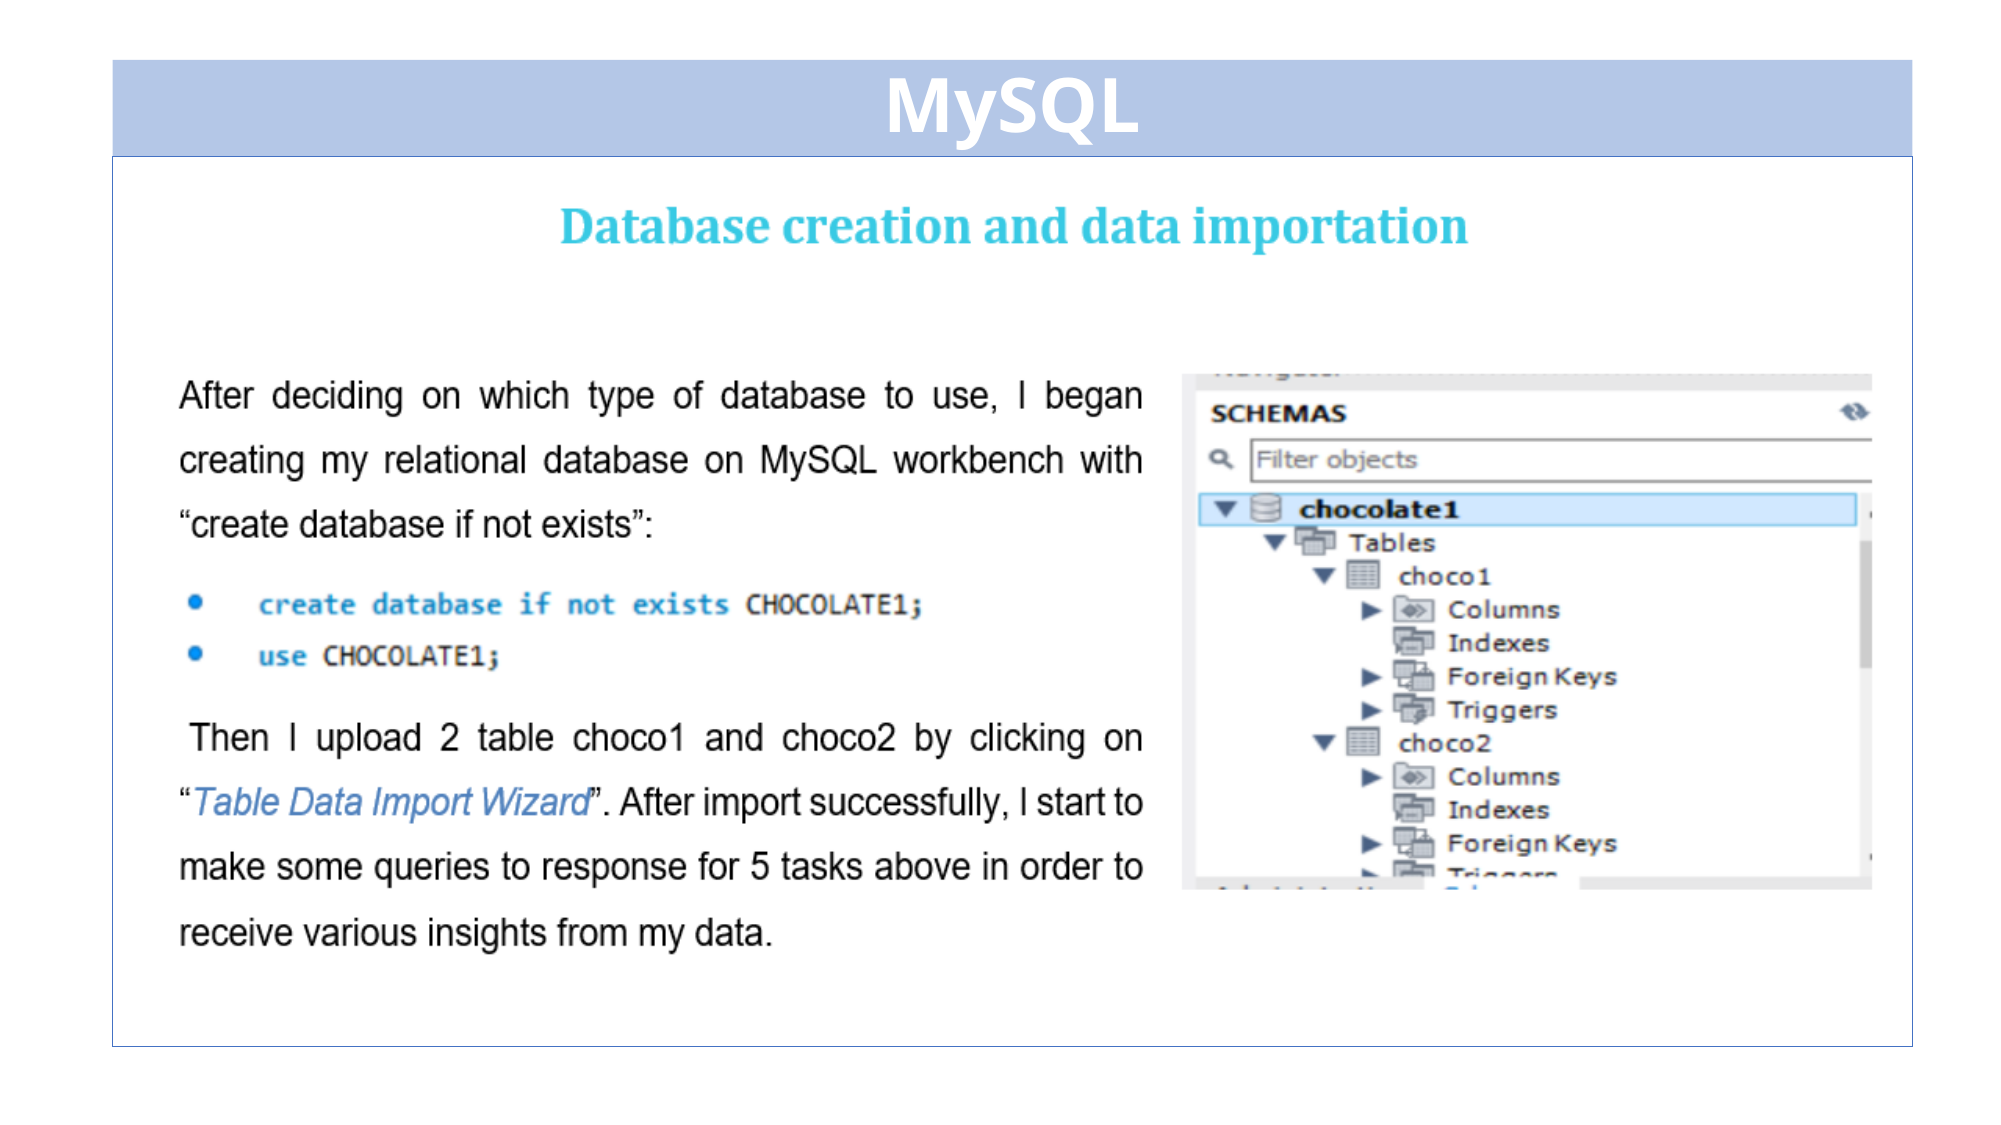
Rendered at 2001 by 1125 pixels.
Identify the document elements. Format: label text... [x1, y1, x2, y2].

title MySQL [112, 59, 1913, 156]
picture [112, 156, 1913, 1047]
